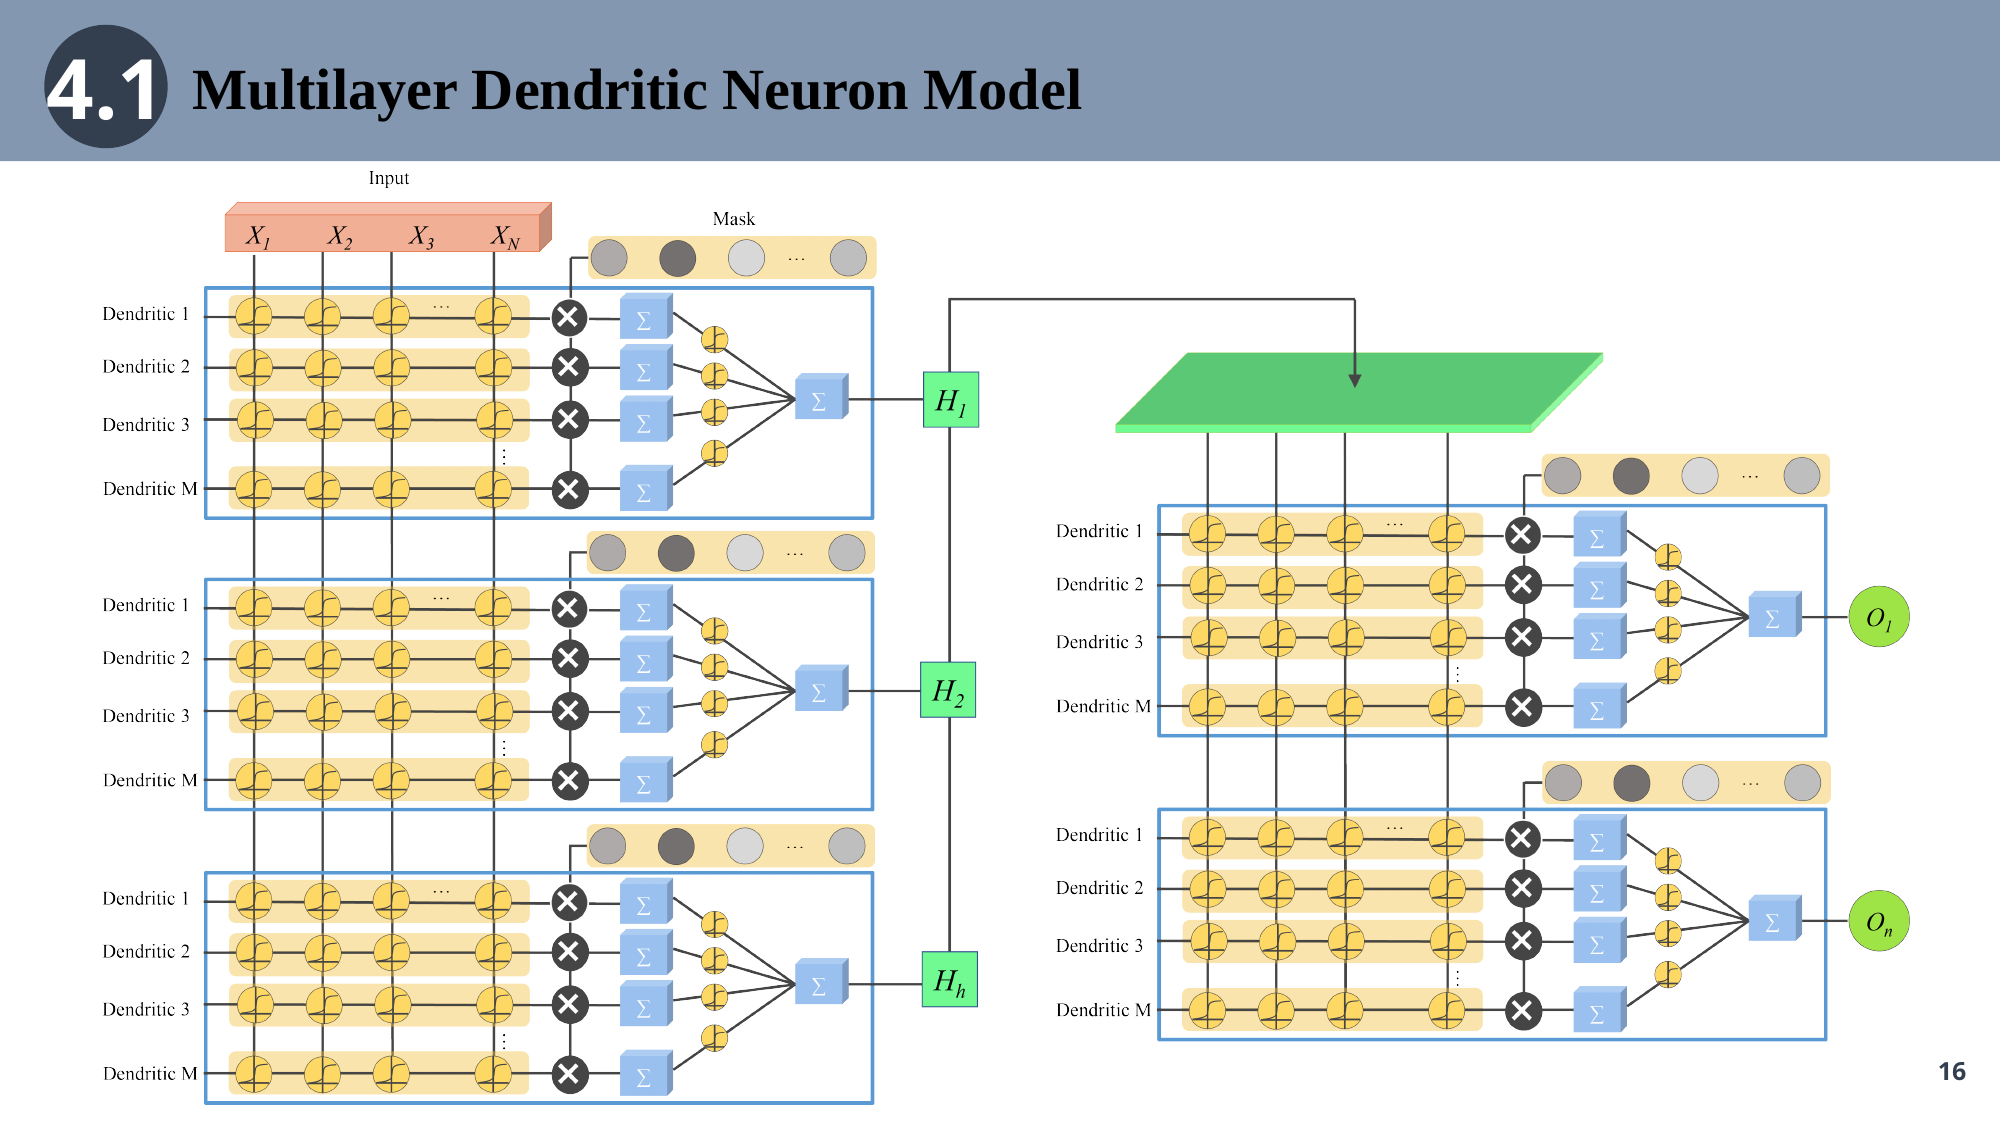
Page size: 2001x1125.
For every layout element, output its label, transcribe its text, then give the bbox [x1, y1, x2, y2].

text_box [81, 144, 131, 150]
picture [90, 159, 1910, 1125]
text_box [0, 0, 2000, 162]
slide_number 16 [1910, 1042, 1982, 1103]
text_box 4.1 [31, 28, 181, 144]
text_box Multilayer Dendritic Neuron Model [178, 43, 1177, 129]
text_box [83, 23, 129, 28]
